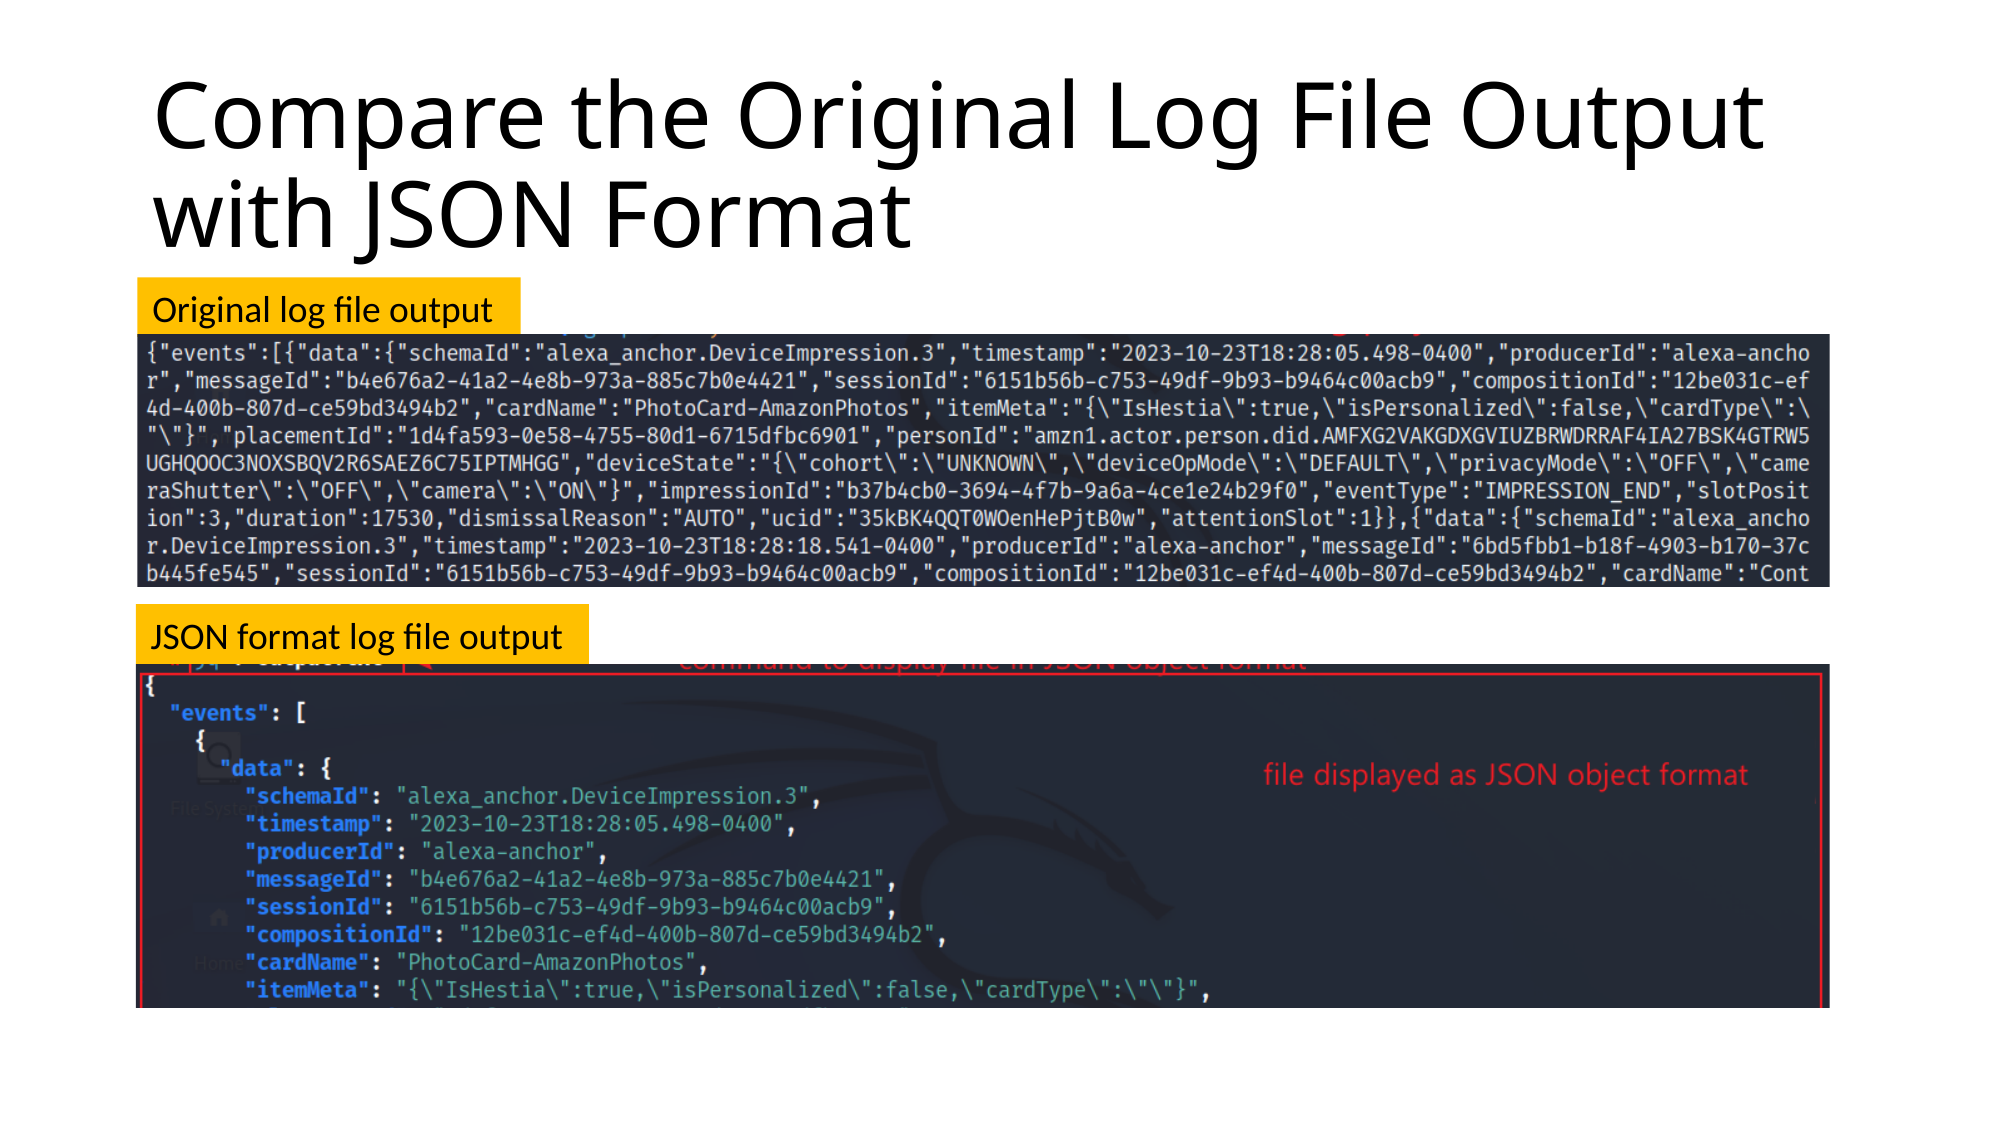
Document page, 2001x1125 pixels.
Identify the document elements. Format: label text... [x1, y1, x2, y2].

picture [137, 333, 1830, 587]
text_box Original log file output [137, 277, 521, 333]
text_box JSON format log file output [135, 604, 589, 664]
picture [135, 664, 1830, 1008]
title Compare the Original Log File Output with JSON Format [137, 59, 1863, 278]
